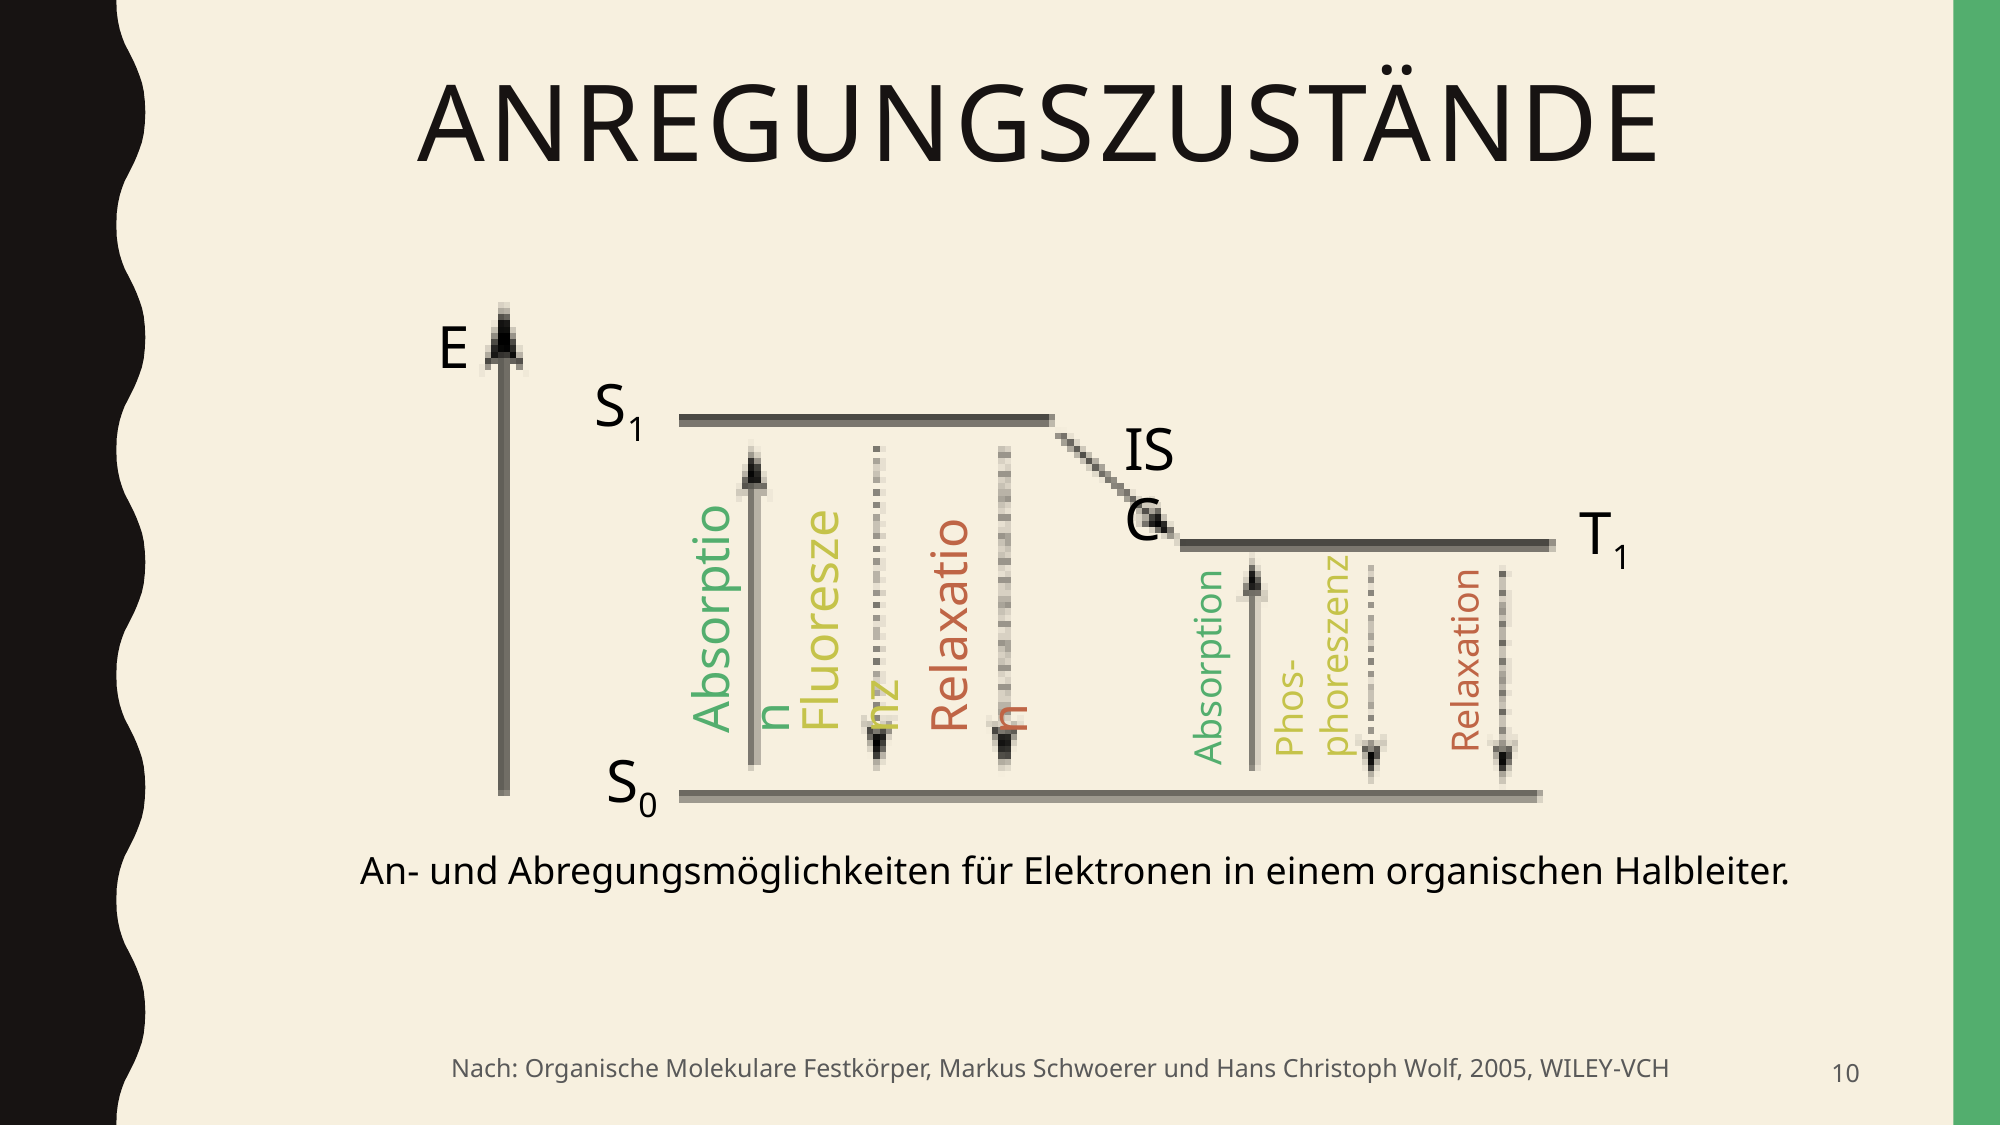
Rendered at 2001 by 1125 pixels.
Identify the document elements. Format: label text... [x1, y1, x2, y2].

title Anregungszustände [205, 62, 1875, 308]
text_box An- und Abregungsmöglichkeiten für Elektronen in einem organischen Halbleiter. [345, 839, 1807, 900]
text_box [423, 302, 1657, 823]
footer Nach: Organische Molekulare Festkörper, Markus Schwoerer und Hans Christoph Wolf, 2005, WILEY-VCH [368, 1031, 1755, 1103]
slide_number 10 [1771, 1045, 1875, 1103]
